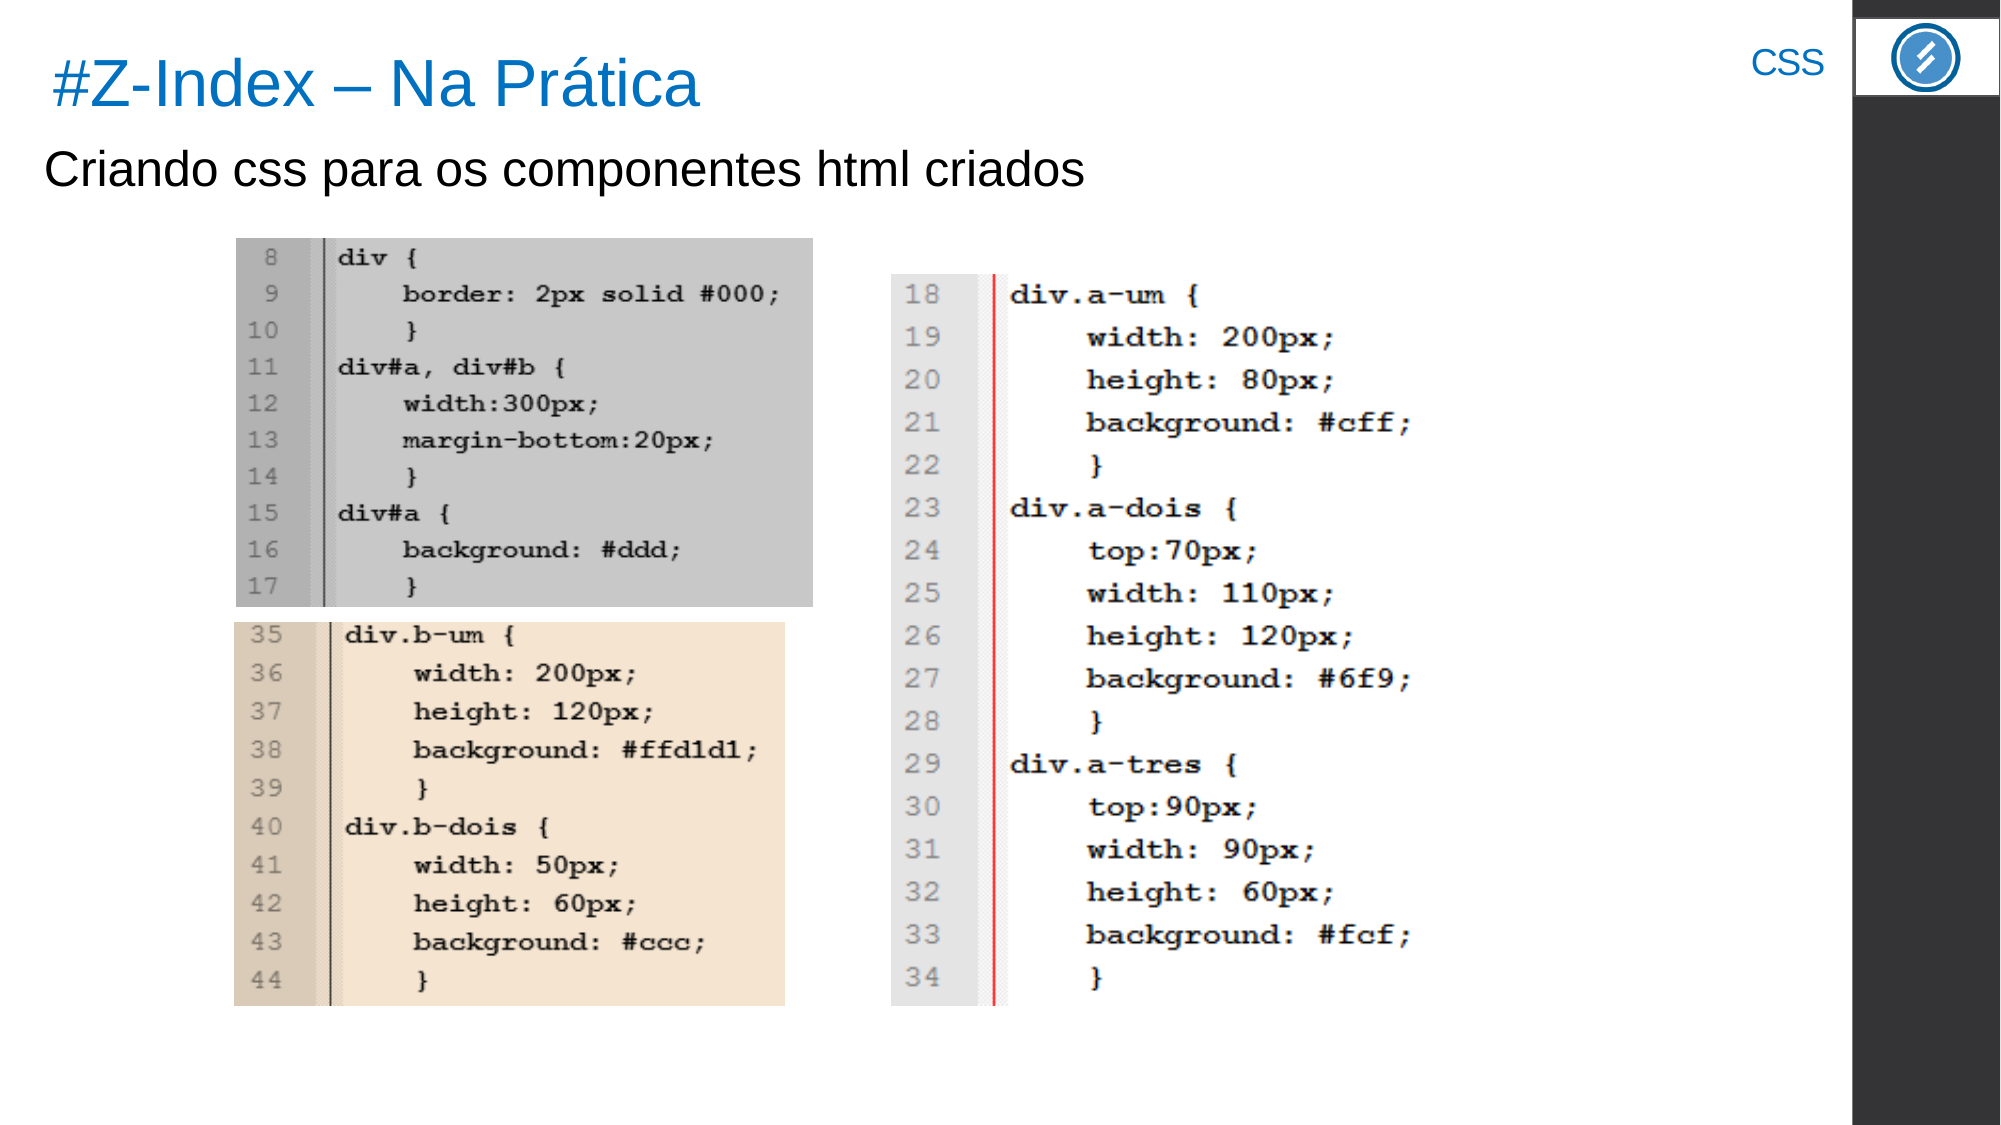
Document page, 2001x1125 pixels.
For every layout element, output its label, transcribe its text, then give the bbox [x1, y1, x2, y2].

text_box [1853, 17, 2000, 97]
picture [235, 238, 813, 608]
picture [891, 274, 1487, 1007]
text_box Criando css para os componentes html criados [29, 129, 1596, 204]
text_box #Z-Index – Na Prática [38, 32, 717, 128]
picture [233, 622, 785, 1007]
title CSS [1248, 29, 1841, 91]
picture [1890, 23, 1963, 93]
